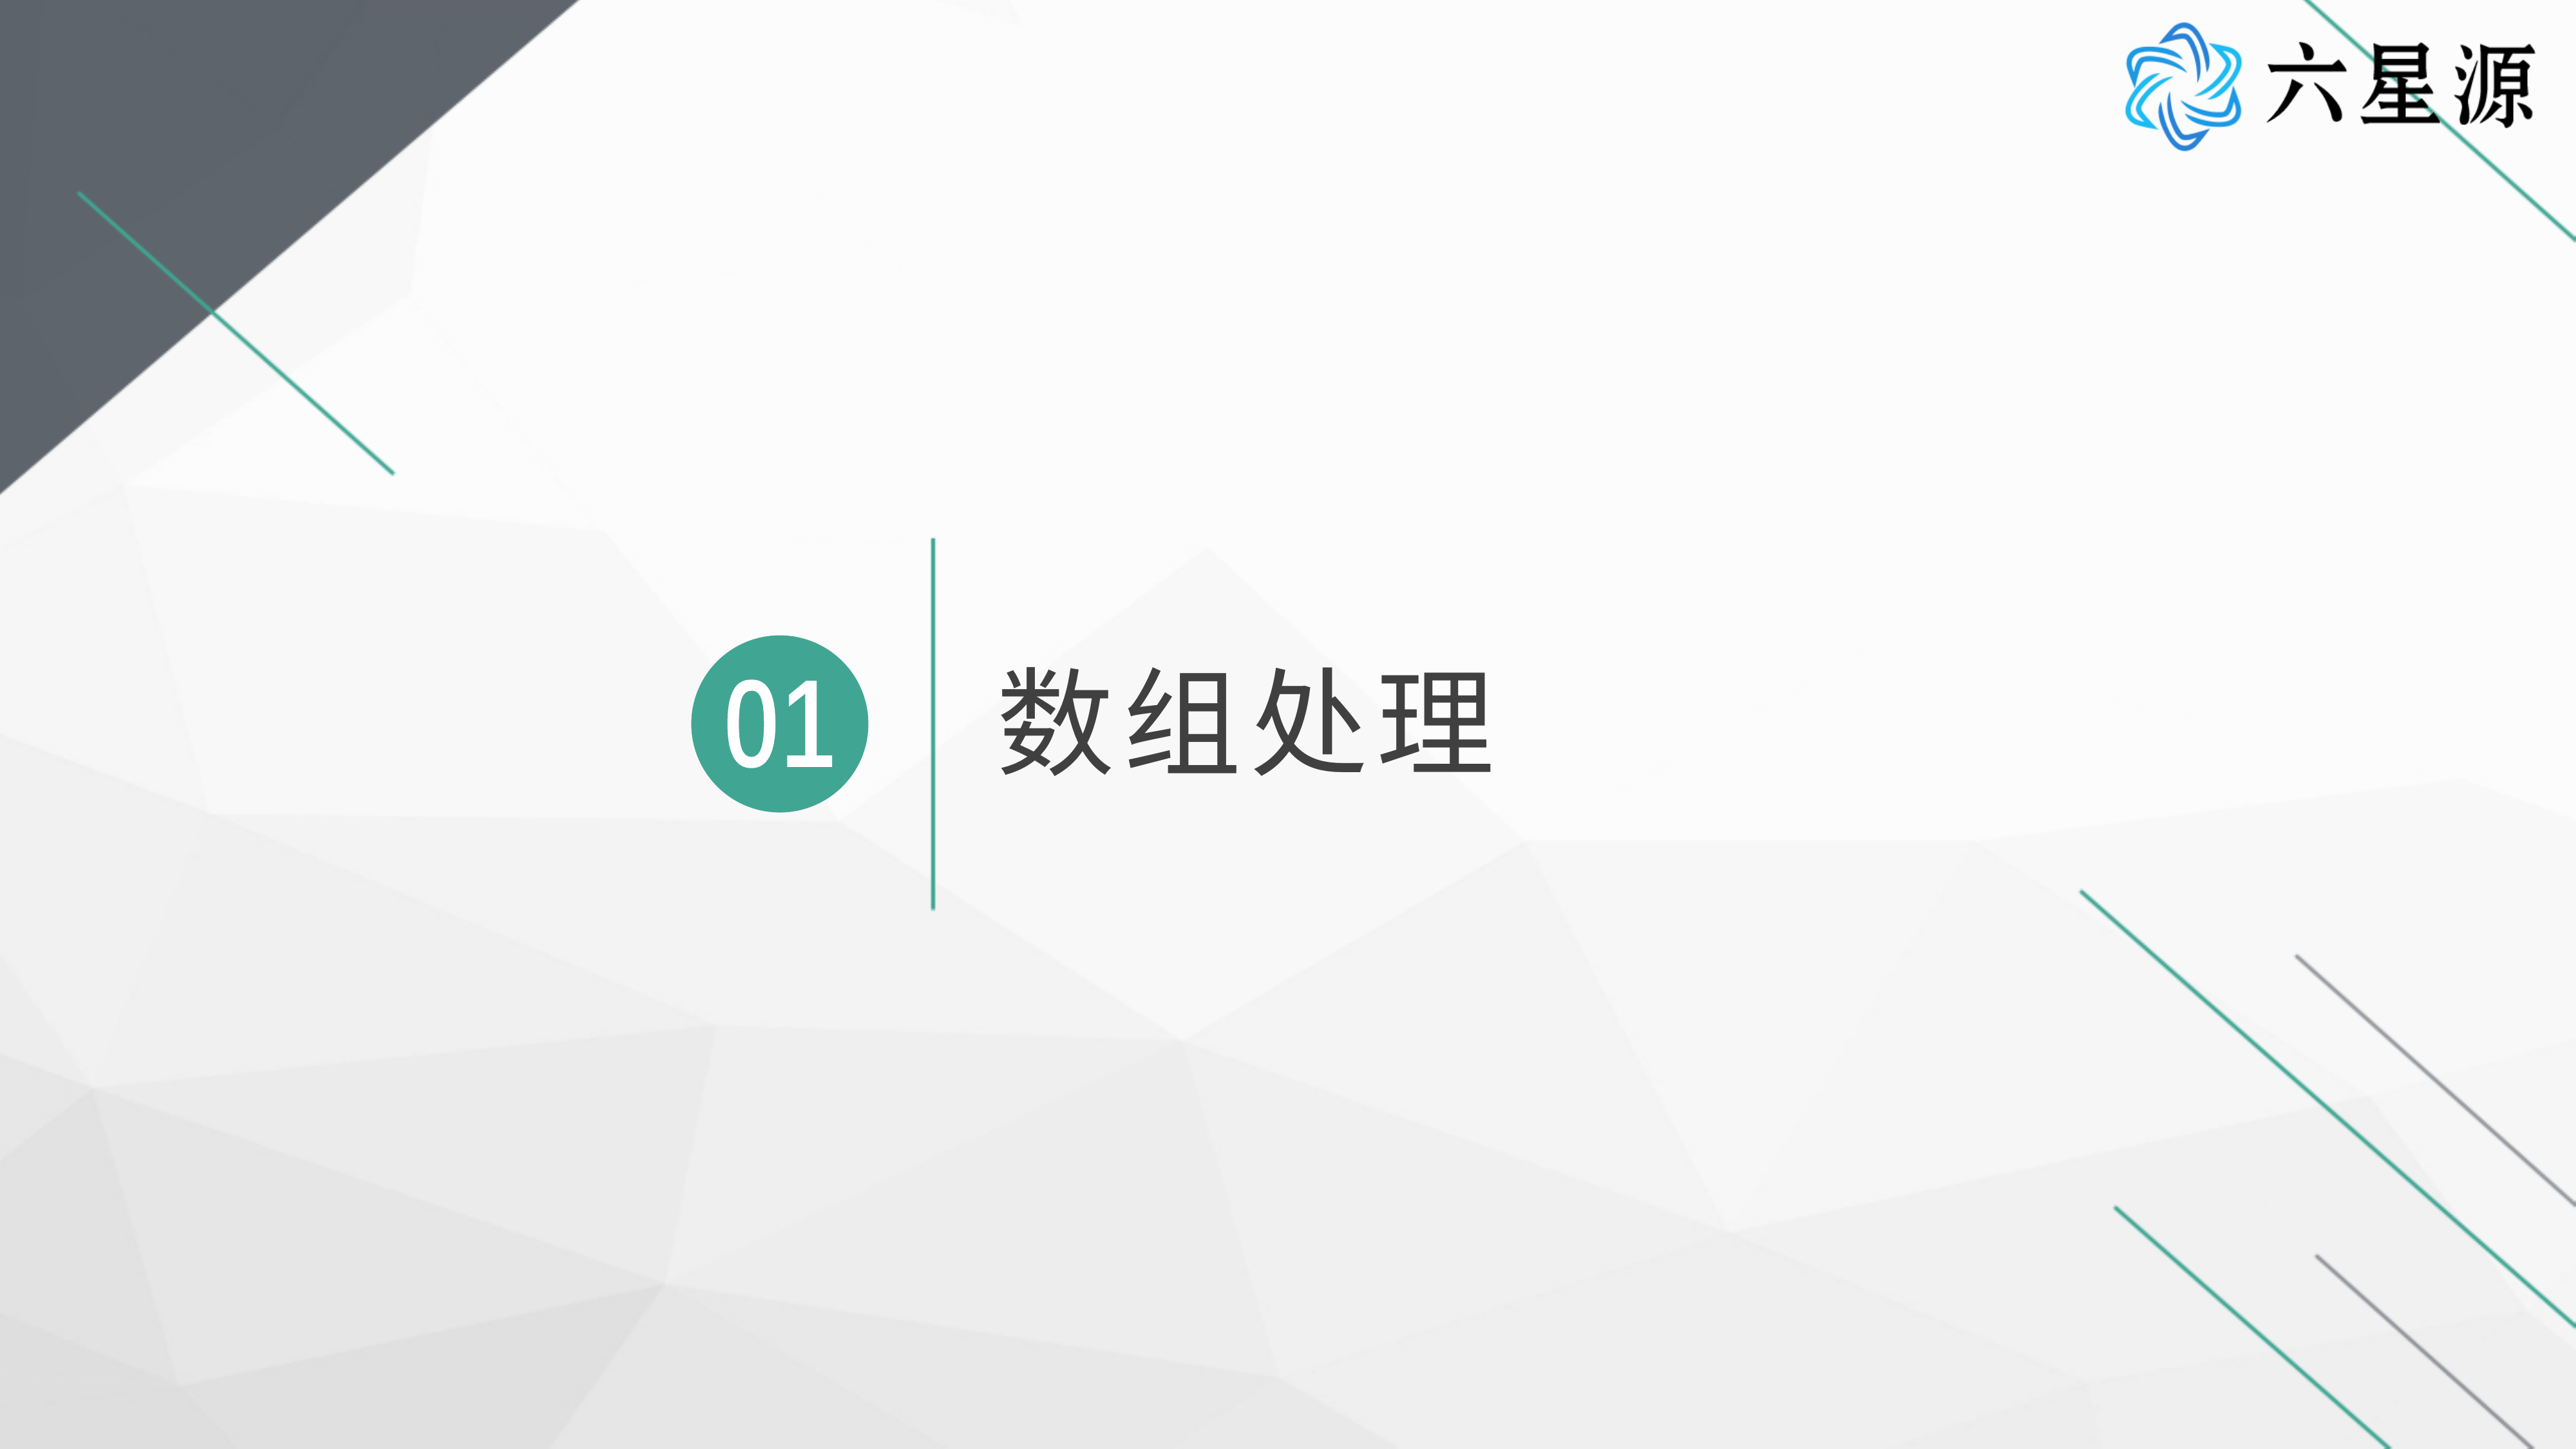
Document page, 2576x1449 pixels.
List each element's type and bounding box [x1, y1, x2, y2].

text_box [691, 635, 869, 813]
text_box [991, 656, 2145, 931]
text_box [0, 0, 2576, 1449]
